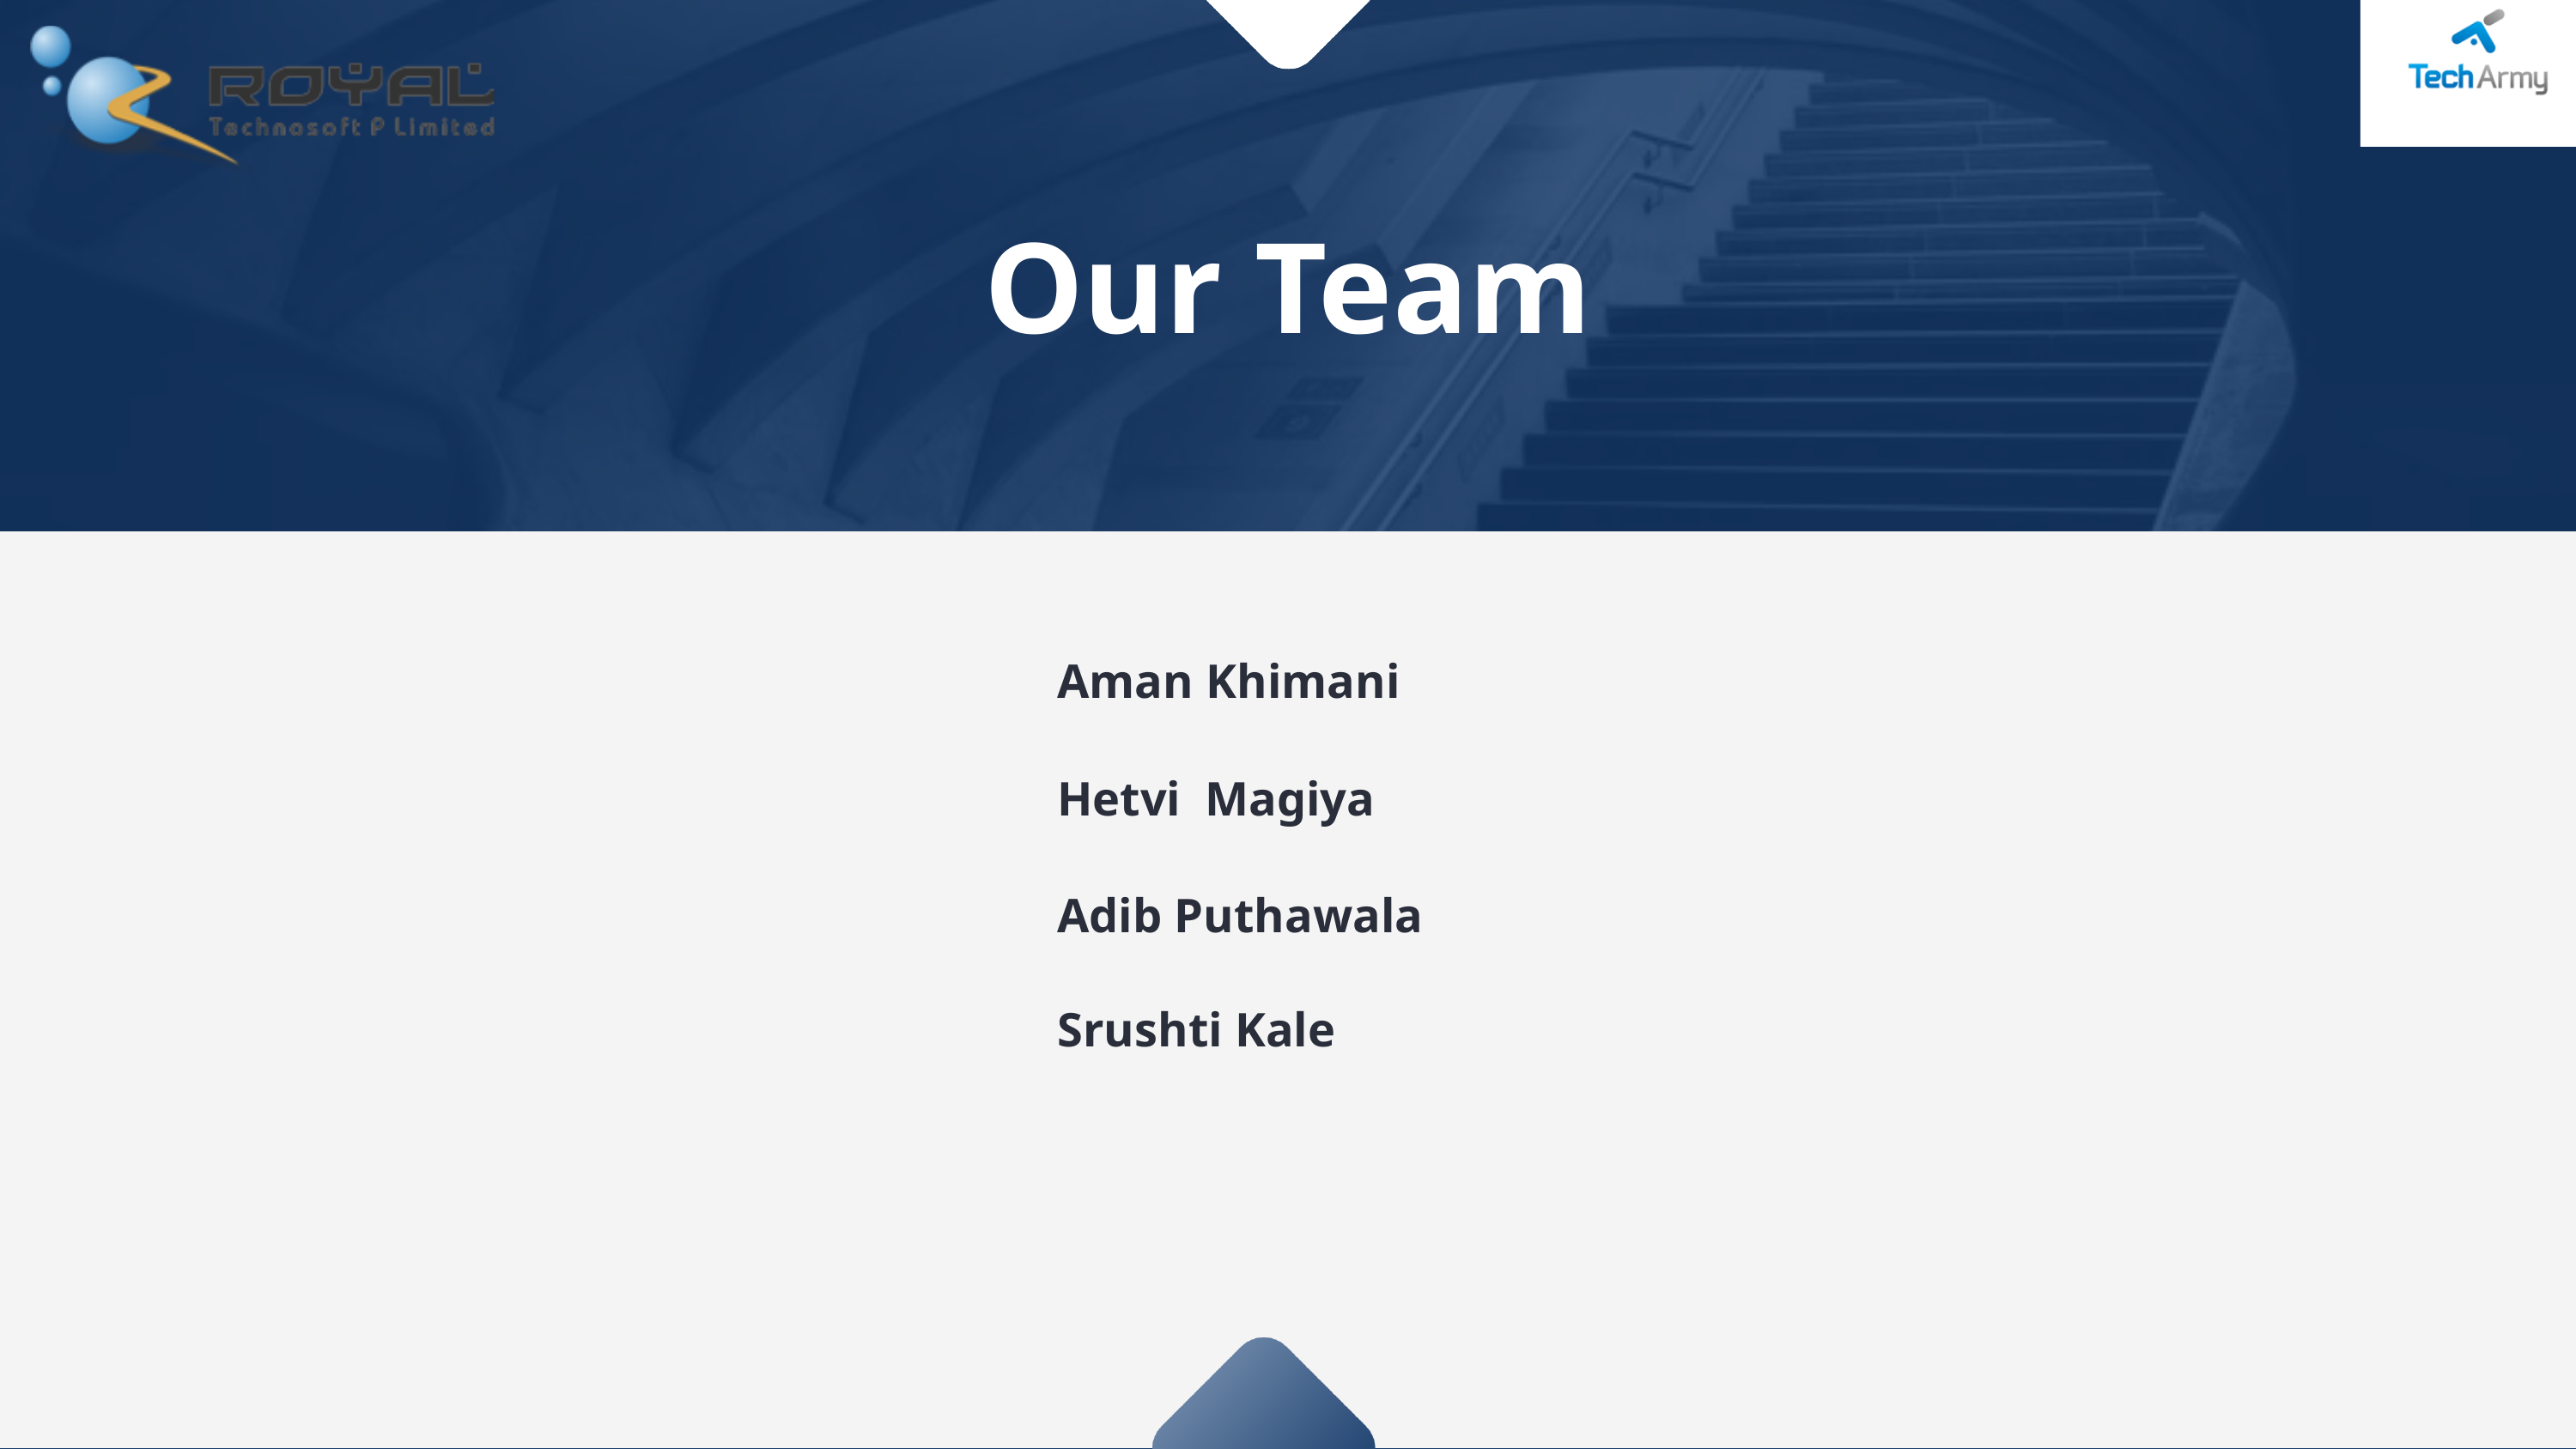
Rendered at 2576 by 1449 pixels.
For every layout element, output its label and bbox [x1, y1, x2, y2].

text_box [0, 530, 2576, 1449]
text_box [0, 0, 2576, 529]
